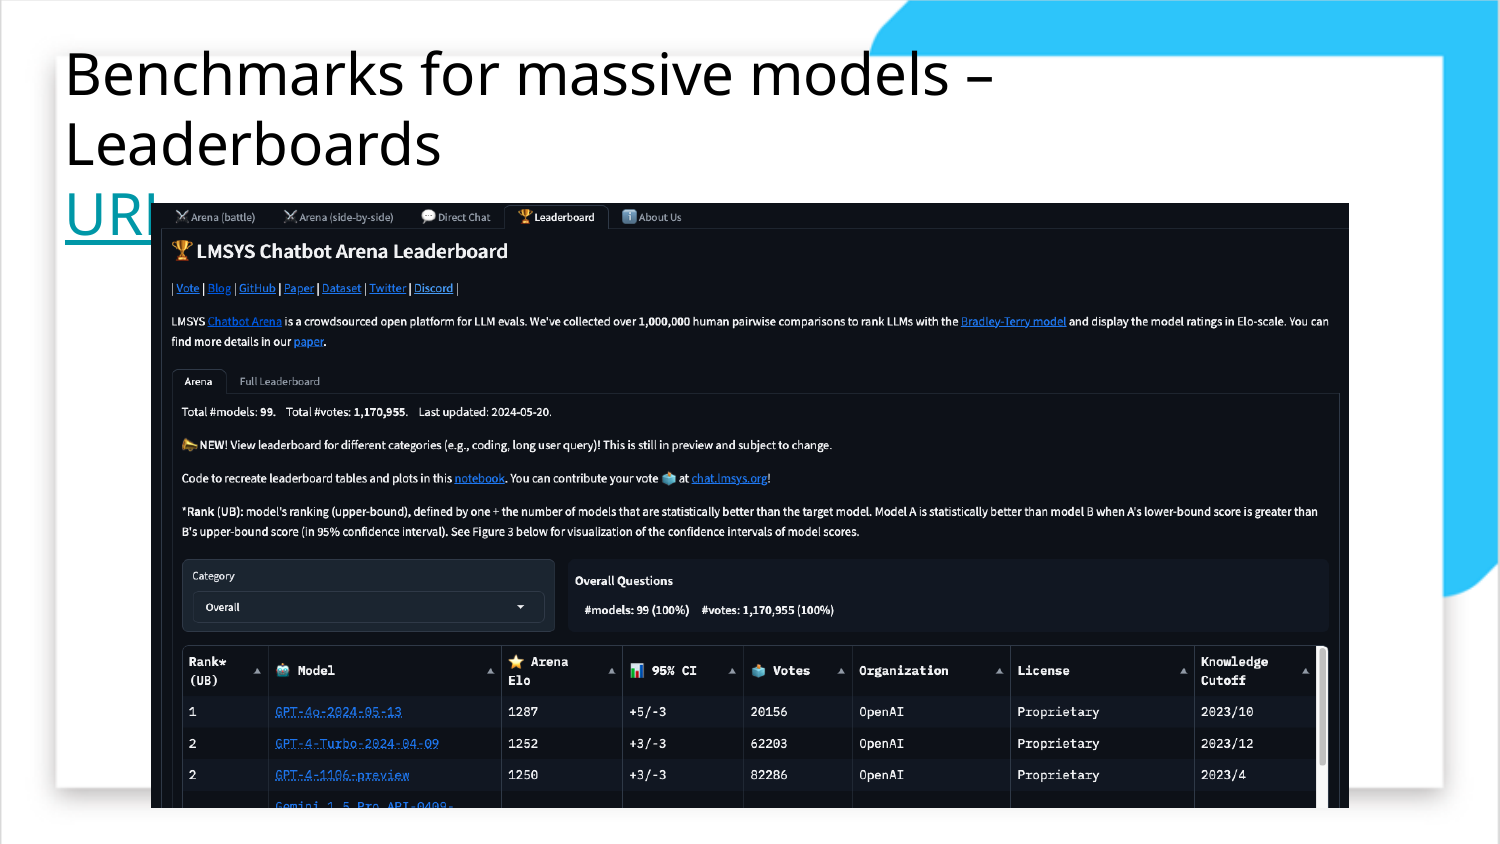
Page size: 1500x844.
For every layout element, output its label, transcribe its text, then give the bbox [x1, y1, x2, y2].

picture [0, 0, 1500, 844]
title Benchmarks for massive models – Leaderboards URL [25, 36, 1315, 257]
